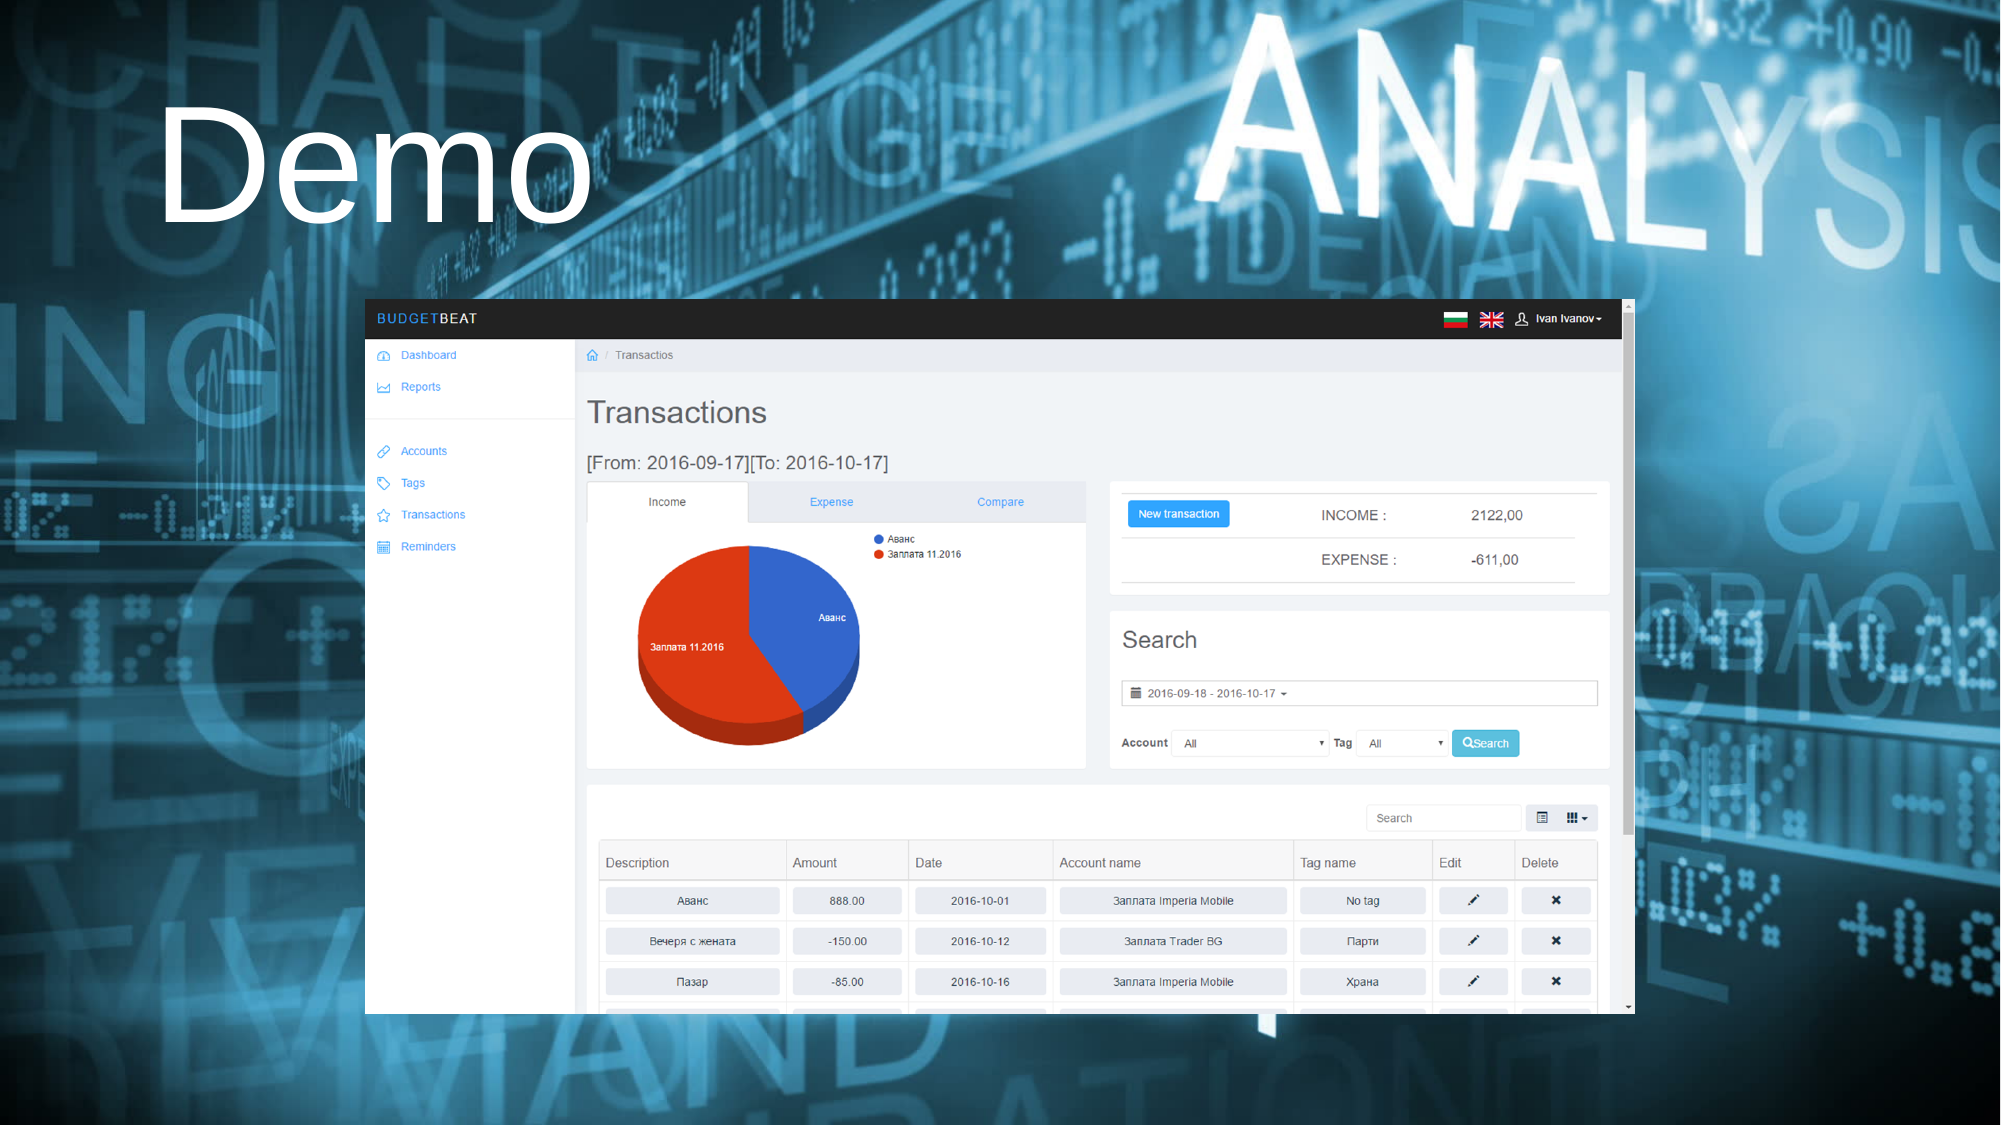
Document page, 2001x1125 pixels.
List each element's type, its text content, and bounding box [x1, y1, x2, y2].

picture [0, 0, 2001, 1125]
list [365, 299, 1635, 1014]
title Demo [137, 59, 1863, 278]
